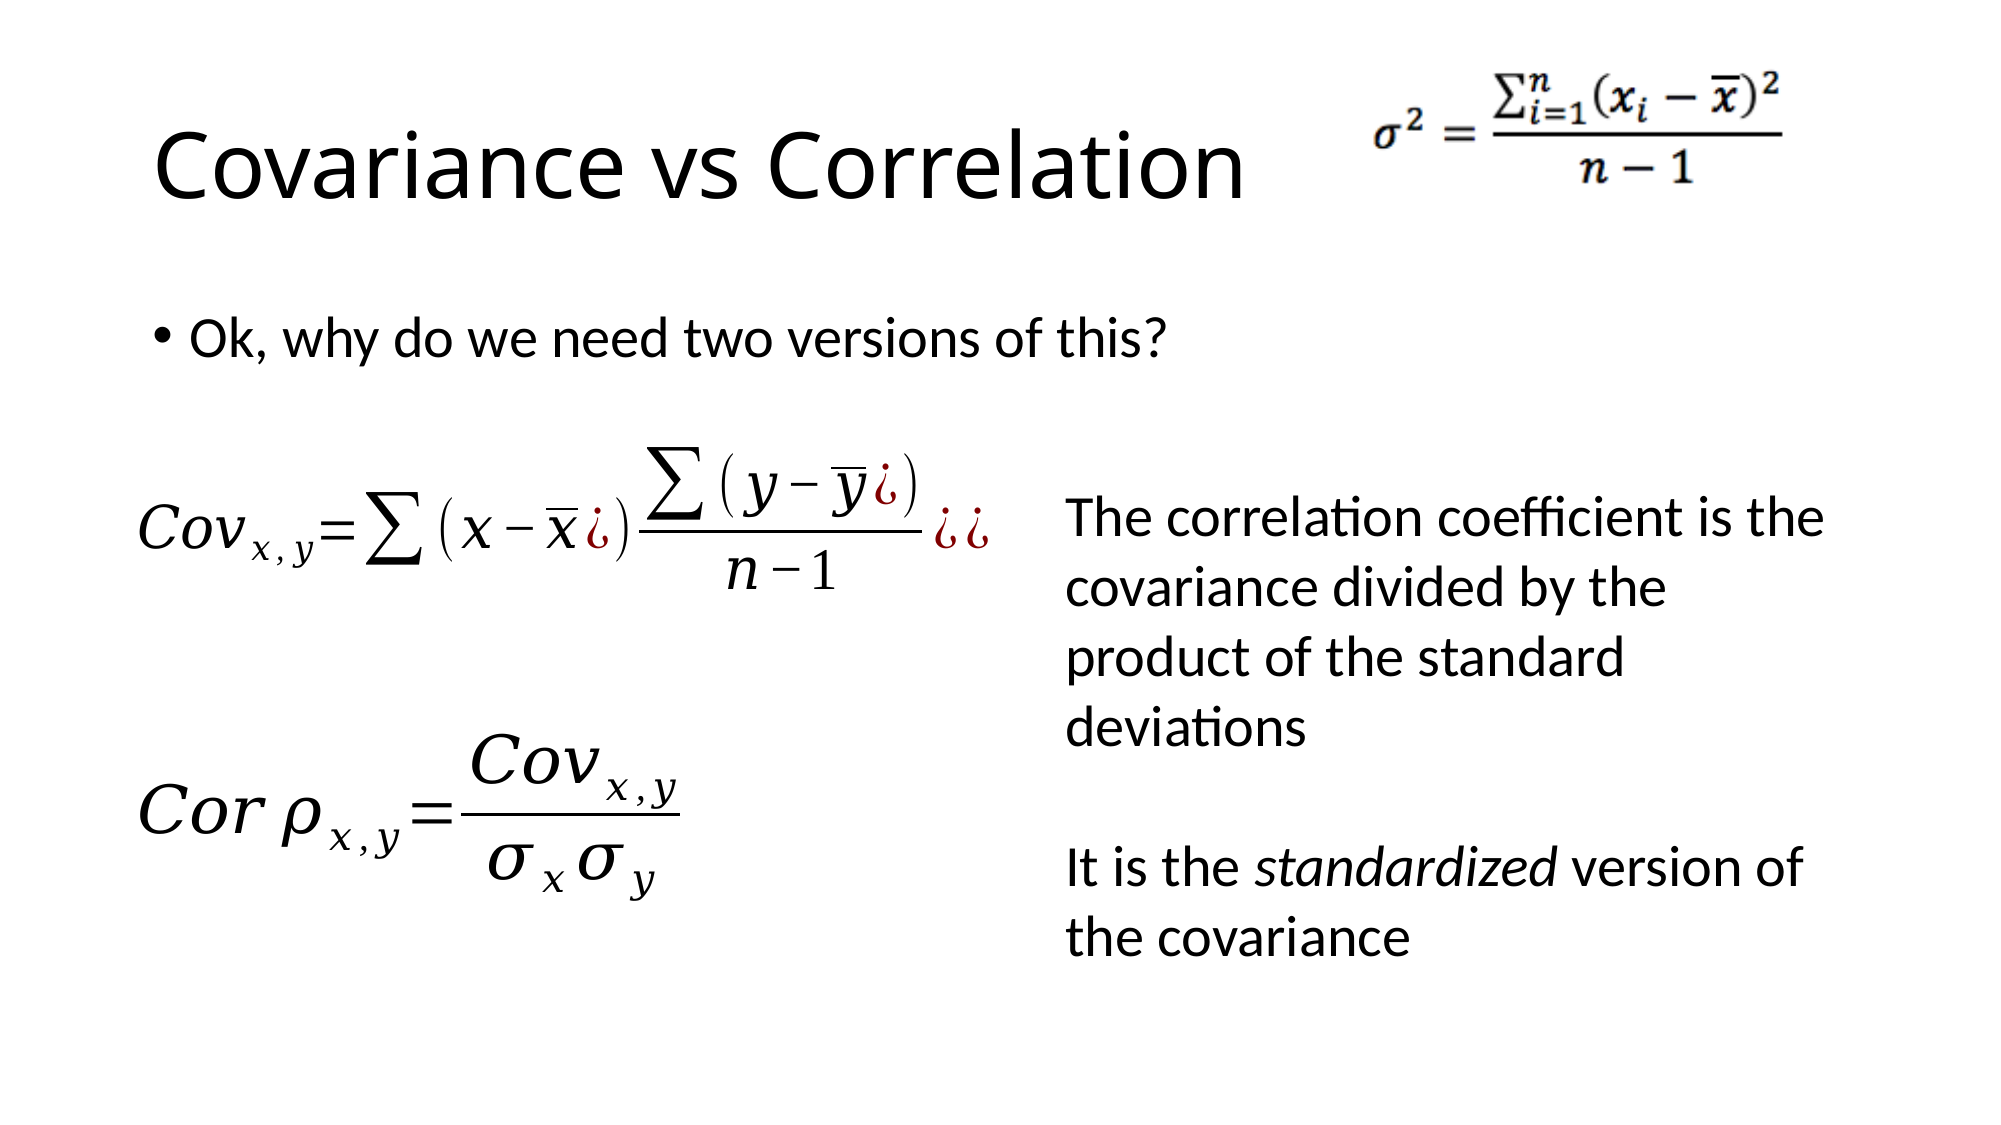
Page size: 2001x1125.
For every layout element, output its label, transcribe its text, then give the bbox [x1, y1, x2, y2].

picture [1259, 7, 1894, 222]
text_box The correlation coefficient is the covariance divided by the product of the standard deviations It is the standardized version of the covariance [1050, 470, 1863, 976]
list Ok, why do we need two versions of this? [137, 299, 1863, 1014]
title Covariance vs Correlation [137, 59, 1863, 278]
